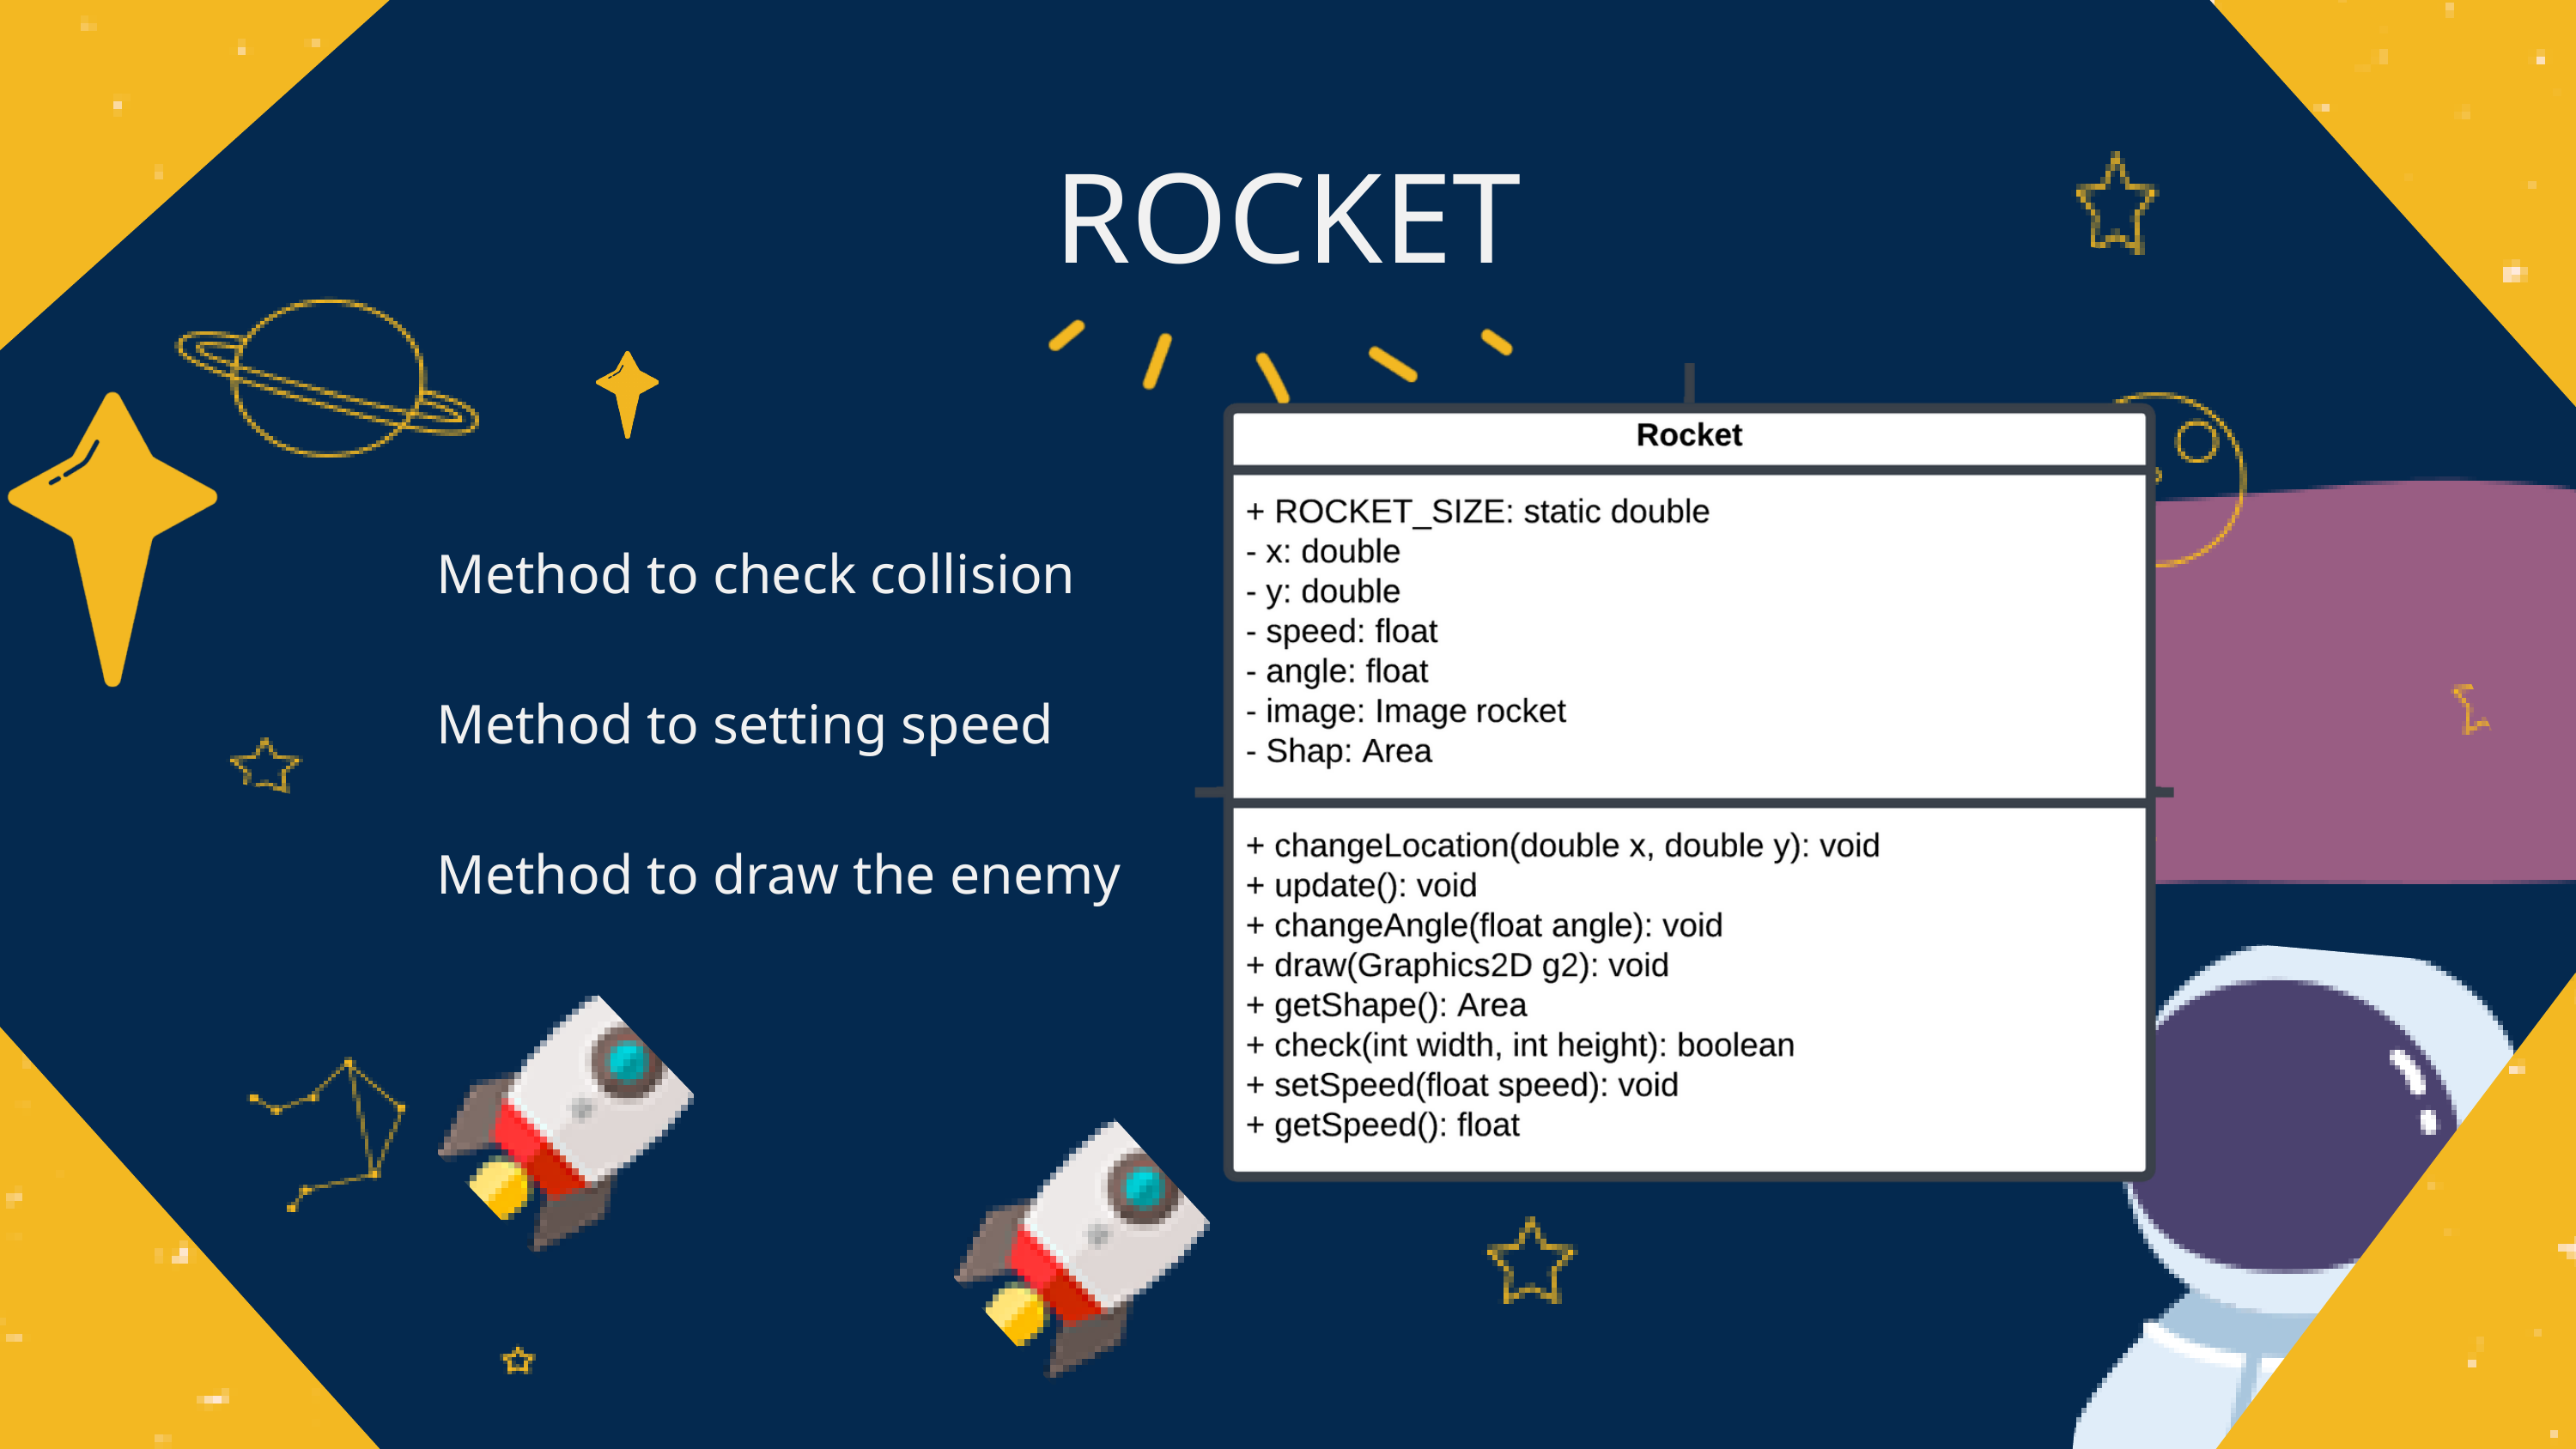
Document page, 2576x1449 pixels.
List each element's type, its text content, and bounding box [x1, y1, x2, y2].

text_box [1401, 1196, 1657, 1370]
text_box [2209, 0, 2576, 408]
text_box [0, 391, 219, 689]
text_box [0, 0, 390, 351]
text_box [88, 63, 625, 824]
text_box [593, 350, 659, 440]
text_box [2072, 937, 2574, 1449]
text_box [1194, 363, 2174, 1196]
text_box [2215, 972, 2576, 1449]
text_box Method to check collision Method to setting speed Method to draw the enemy [436, 453, 1288, 905]
text_box [1045, 317, 1518, 410]
text_box [0, 1027, 140, 1449]
text_box [2174, 662, 2576, 964]
text_box [2054, 273, 2332, 605]
text_box ROCKET [623, 156, 1953, 288]
text_box [2174, 461, 2576, 905]
text_box [1951, 0, 2481, 326]
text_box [144, 964, 1242, 1449]
